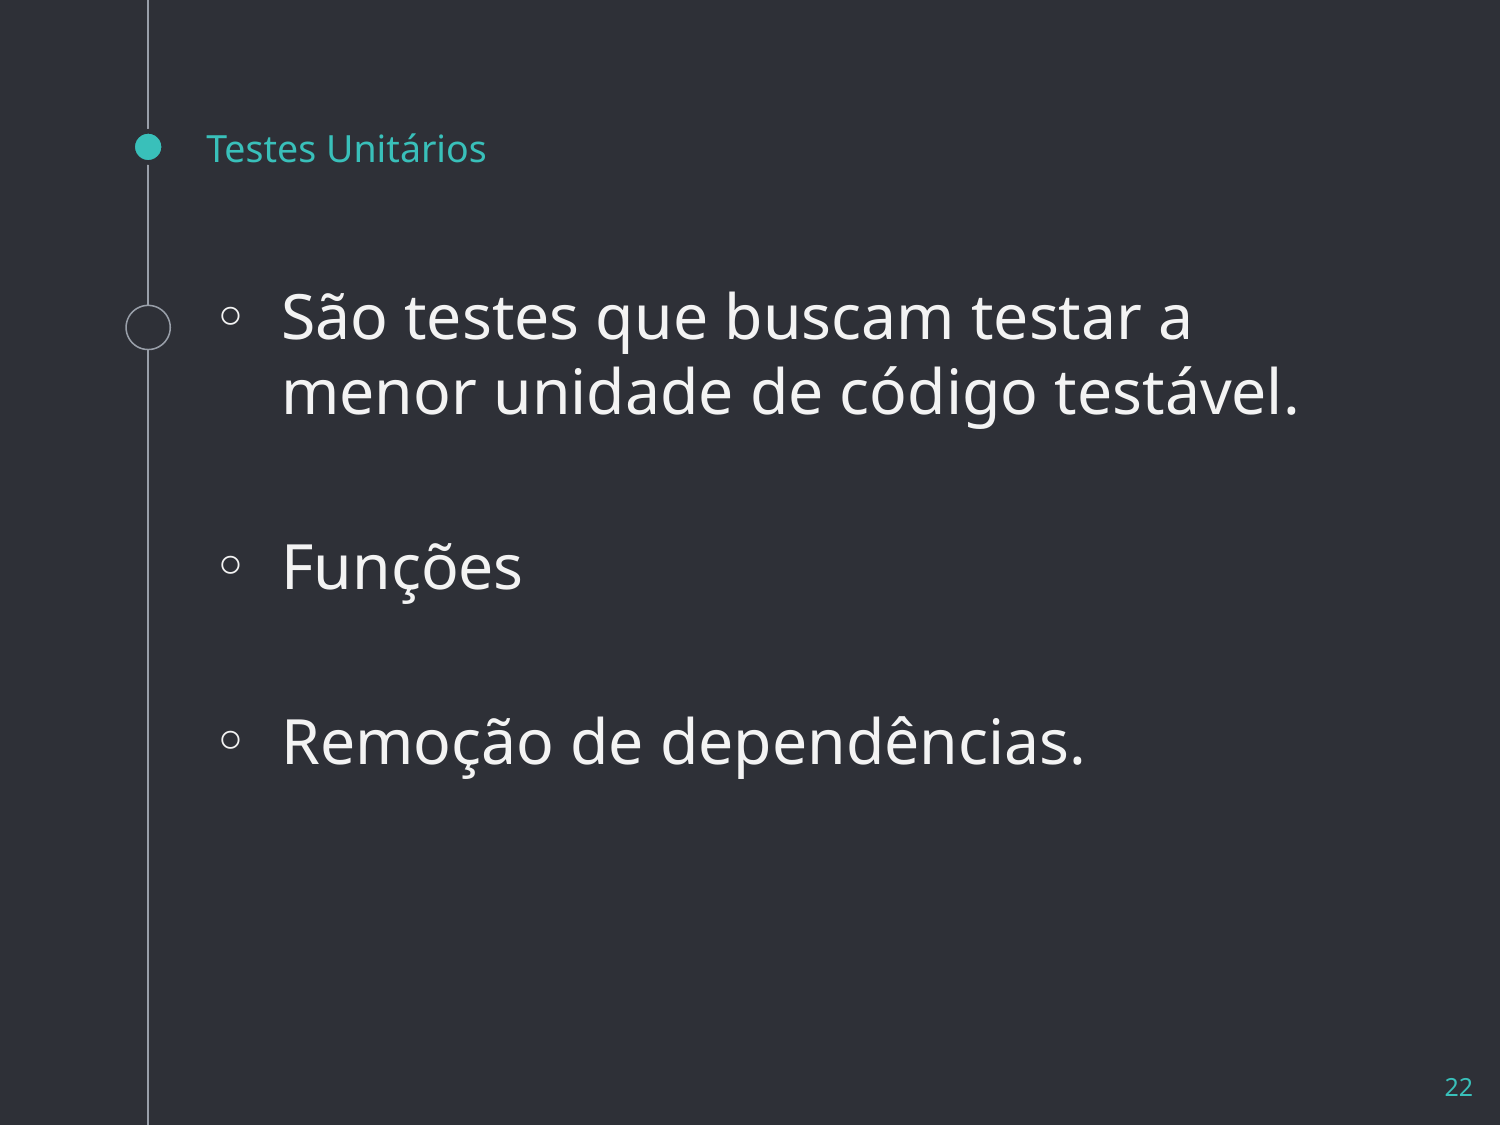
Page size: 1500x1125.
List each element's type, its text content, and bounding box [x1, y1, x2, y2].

title Testes Unitários [191, 109, 1317, 185]
slide_number 22 [1398, 1056, 1489, 1125]
list São testes que buscam testar a menor unidade de código testável. Funções Remoção de dependências. [191, 262, 1317, 1078]
